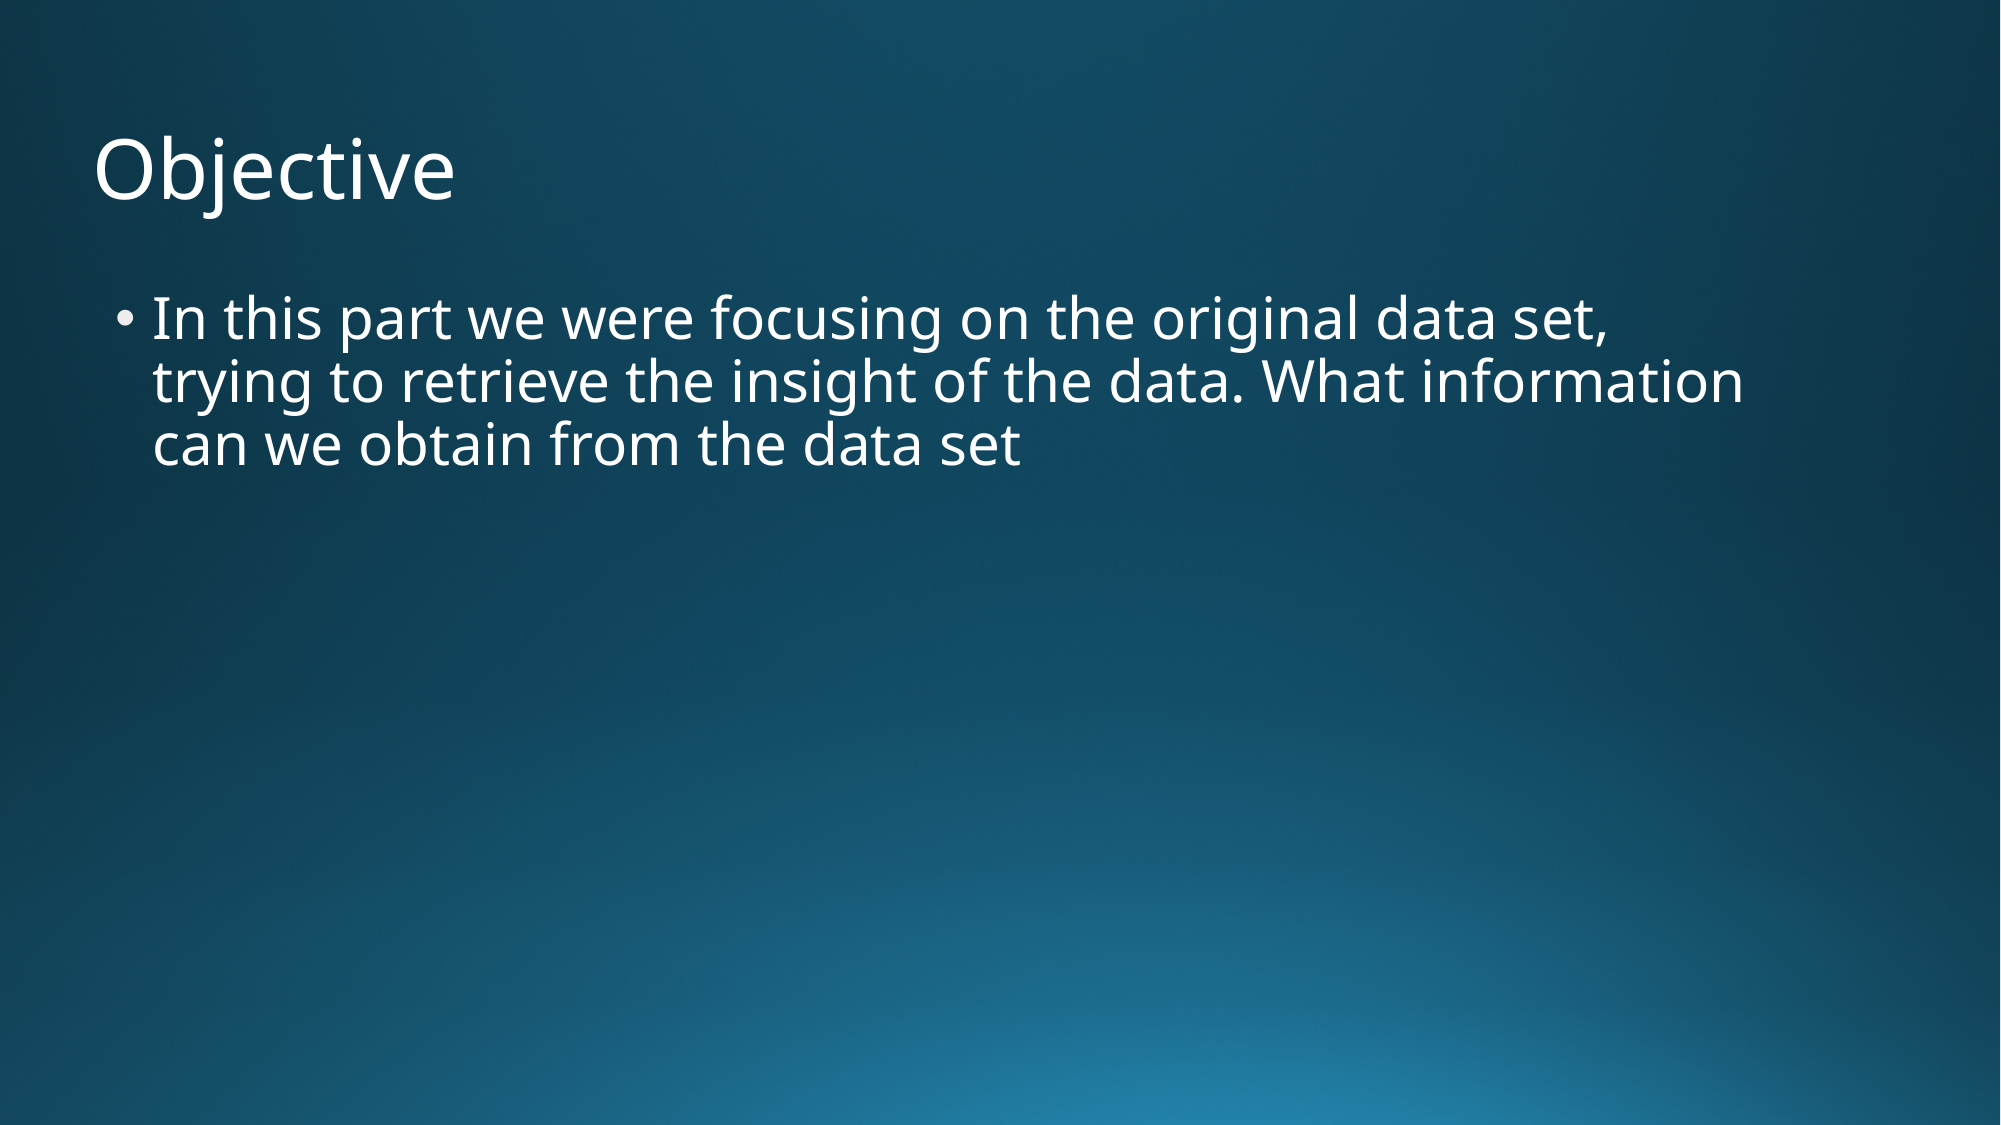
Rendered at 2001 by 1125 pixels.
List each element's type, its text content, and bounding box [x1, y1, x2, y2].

picture [0, 0, 2001, 1125]
list In this part we were focusing on the original data set, trying to retrieve the insight of the data. What information can we obtain from the data set [100, 281, 1779, 996]
title Objective [77, 64, 1803, 282]
